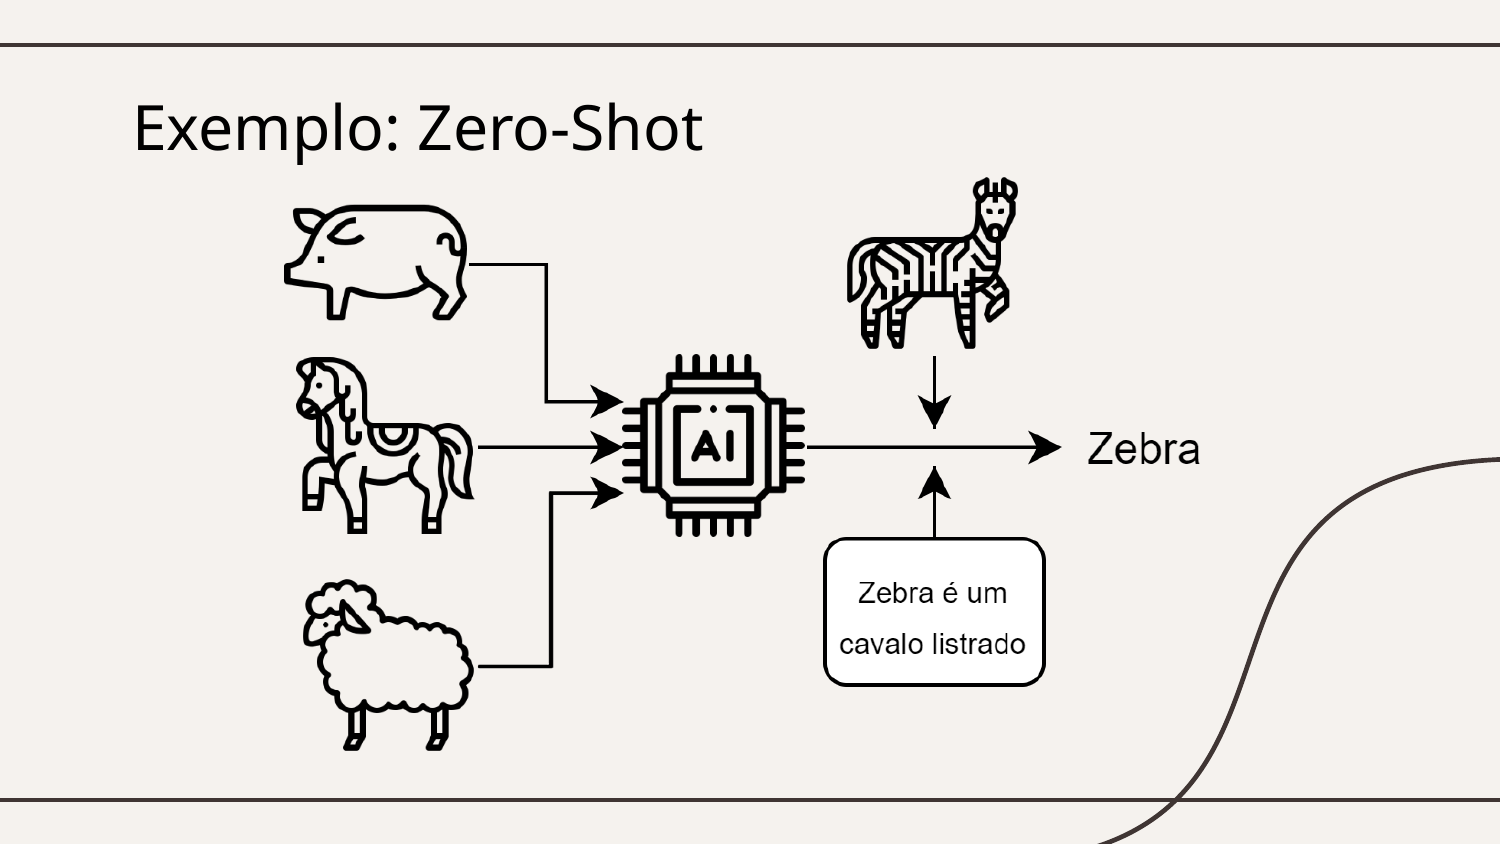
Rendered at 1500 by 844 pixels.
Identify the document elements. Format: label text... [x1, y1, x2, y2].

title Exemplo: Zero-Shot [116, 72, 1500, 167]
picture [282, 171, 1218, 772]
